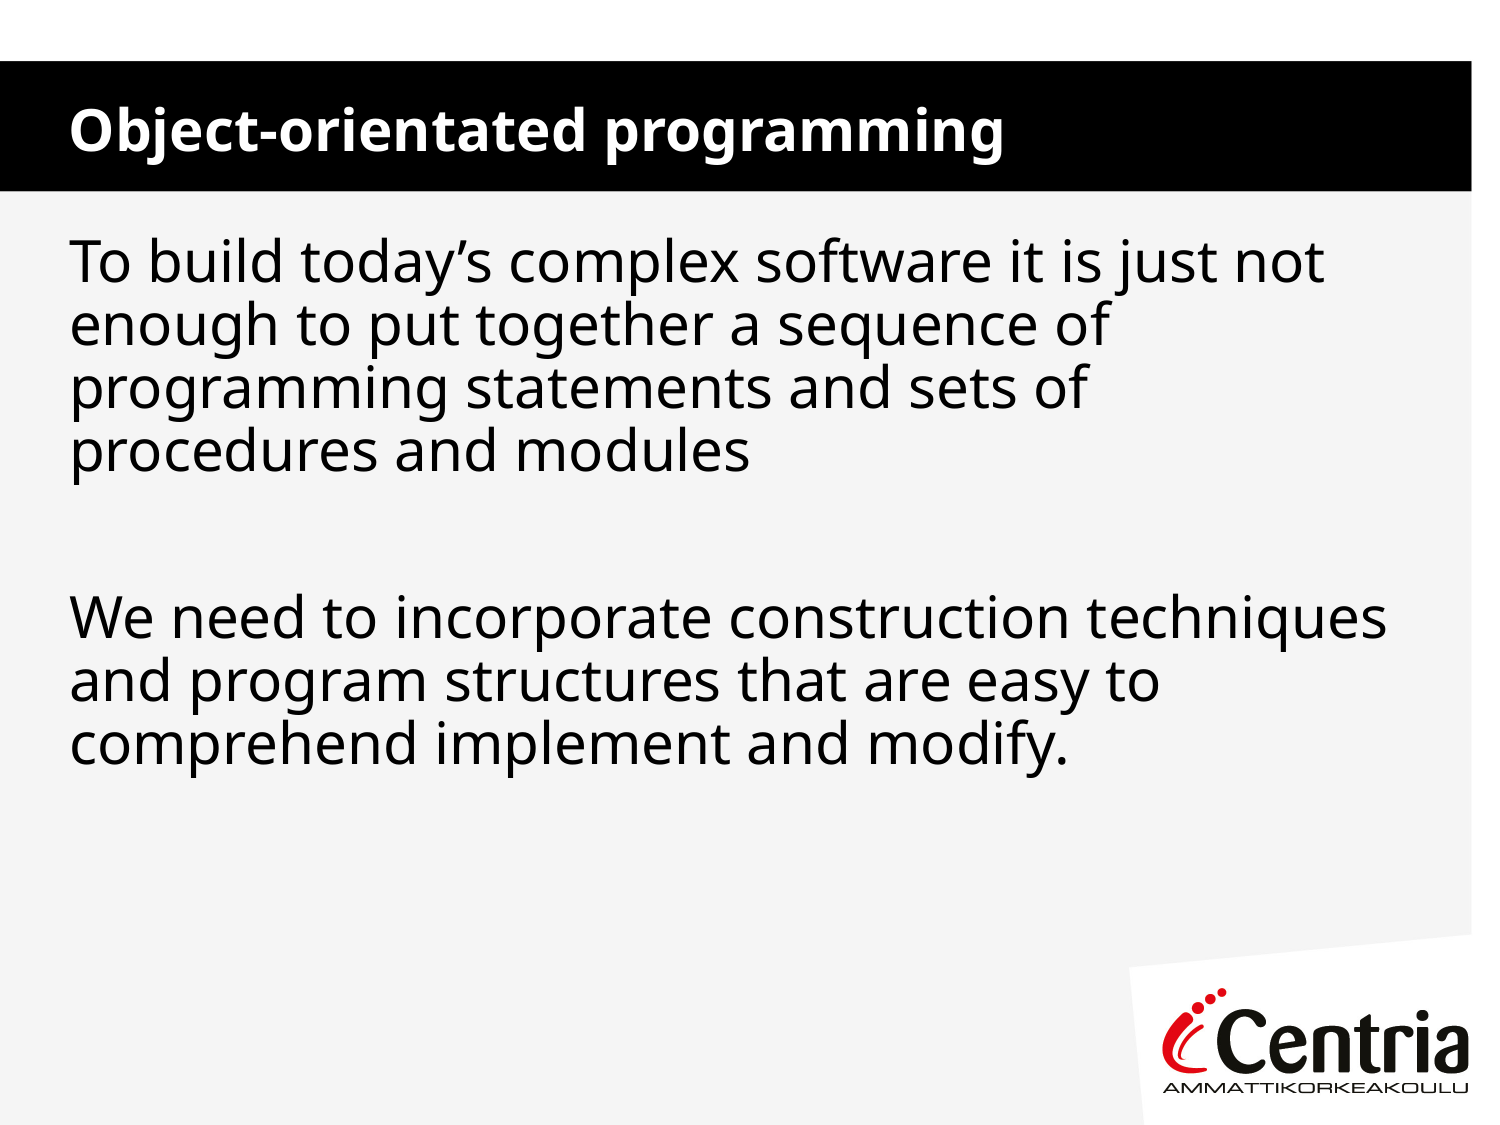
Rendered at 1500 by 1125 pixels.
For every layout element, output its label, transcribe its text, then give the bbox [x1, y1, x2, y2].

picture [0, 0, 1500, 1125]
list To build today’s complex software it is just not enough to put together a sequence of programming statements and sets of procedures and modules We need to incorporate construction techniques and program structures that are easy to comprehend implement and modify. [54, 224, 1410, 463]
text_box Object-orientated programming [54, 65, 1462, 172]
